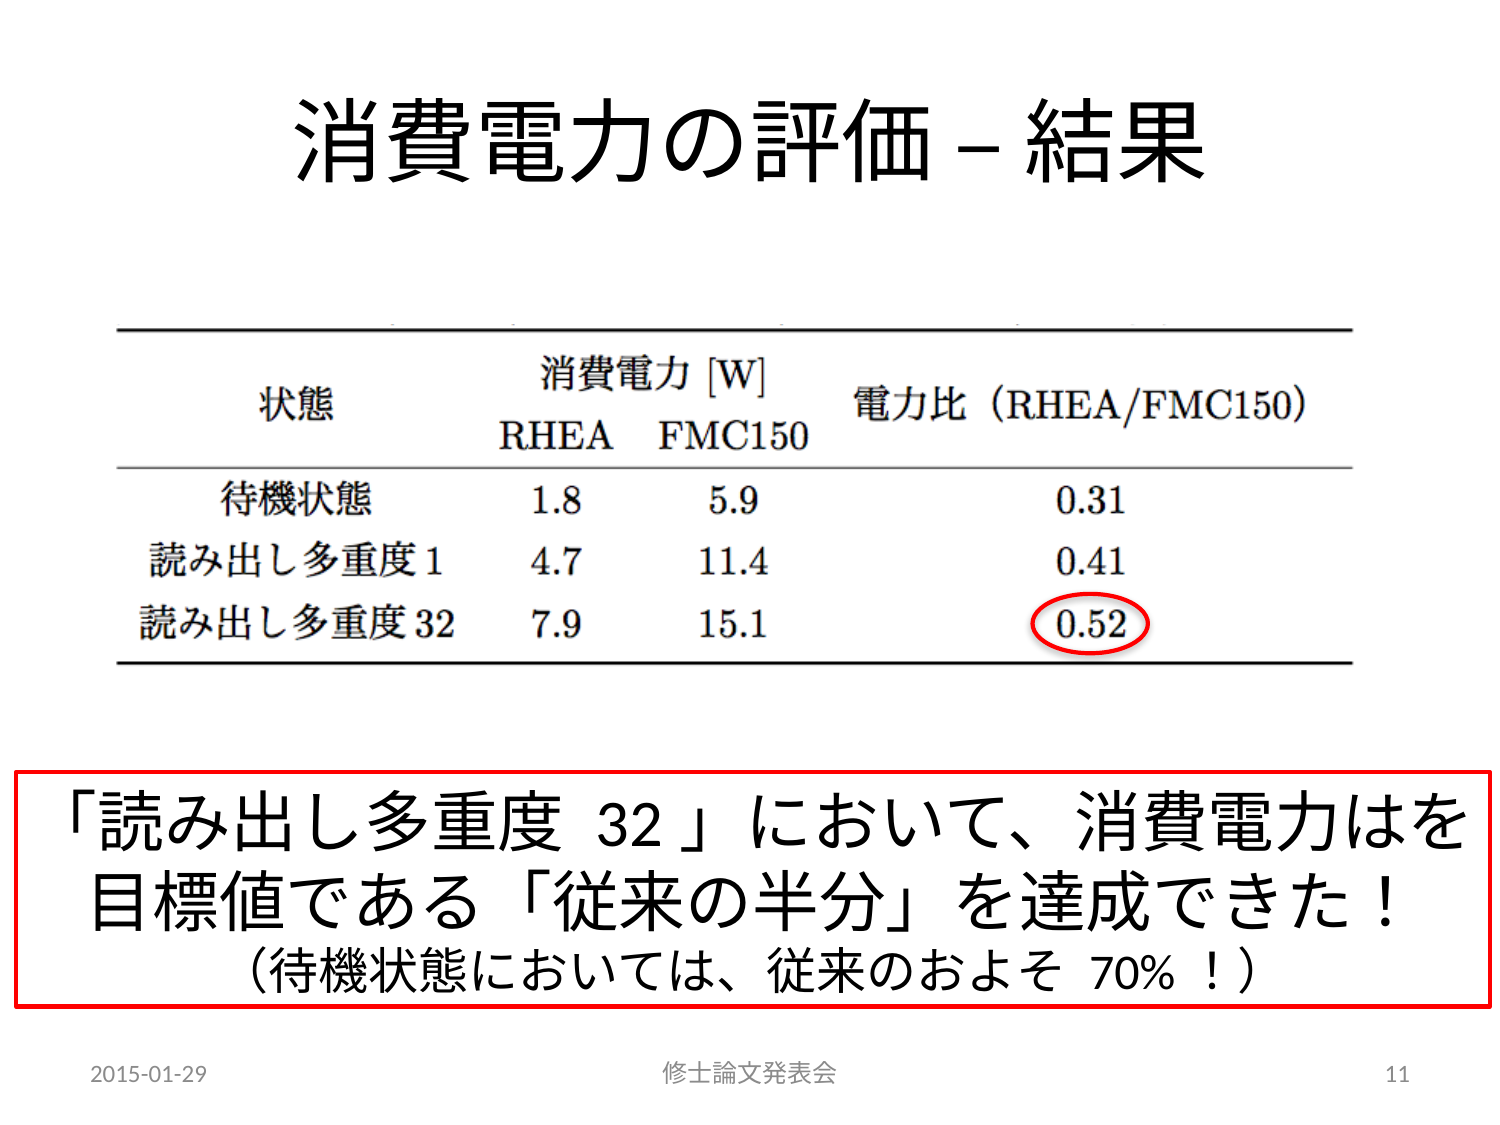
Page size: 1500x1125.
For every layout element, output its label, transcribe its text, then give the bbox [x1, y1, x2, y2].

footer 修士論文発表会 [512, 1042, 988, 1103]
text_box 「読み出し多重度 32」において、消費電力はを 目標値である「従来の半分」を達成できた！ （待機状態においては、従来のおよそ 70%！） [16, 771, 1490, 1007]
title 消費電力の評価 – 結果 [75, 45, 1425, 233]
picture [111, 324, 1360, 674]
slide_number 11 [1074, 1042, 1425, 1103]
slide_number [75, 1042, 425, 1103]
